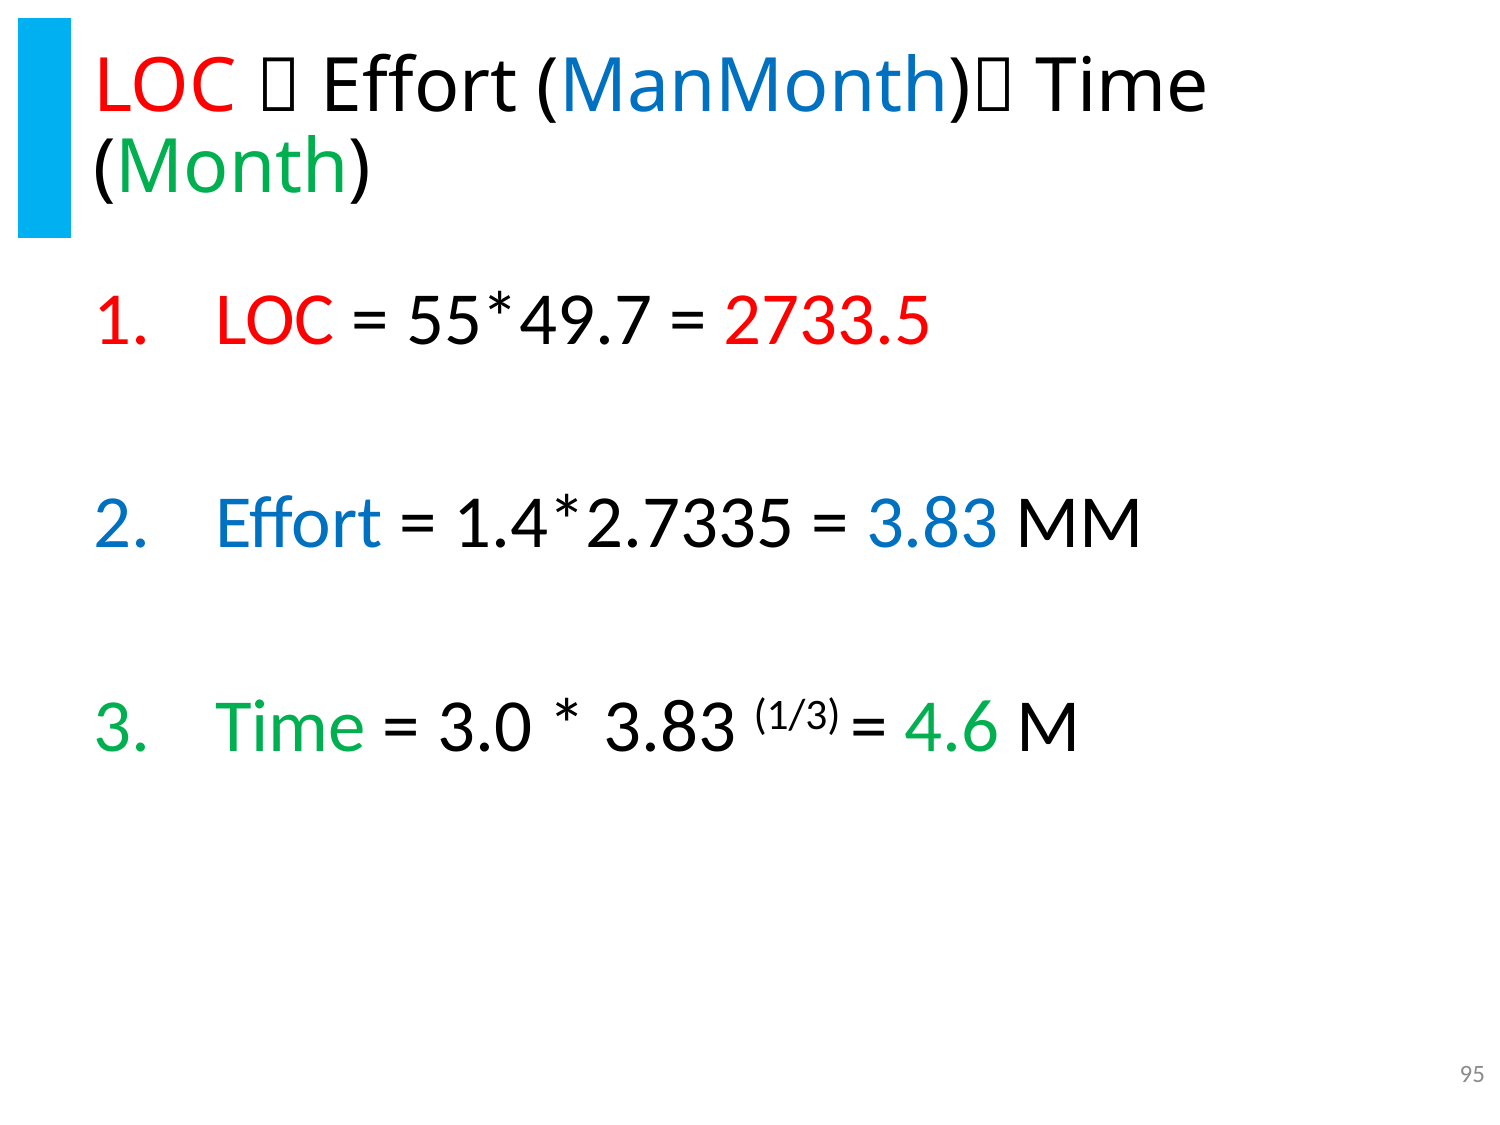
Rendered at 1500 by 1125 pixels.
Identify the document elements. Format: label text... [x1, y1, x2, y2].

slide_number 95 [1162, 1042, 1500, 1103]
title LOC  Effort (ManMonth) Time (Month) [78, 19, 1443, 237]
list LOC = 55*49.7 = 2733.5 Effort = 1.4*2.7335 = 3.83 MM Time = 3.0 * 3.83 (1/3) = 4.6 M [78, 272, 1443, 1070]
